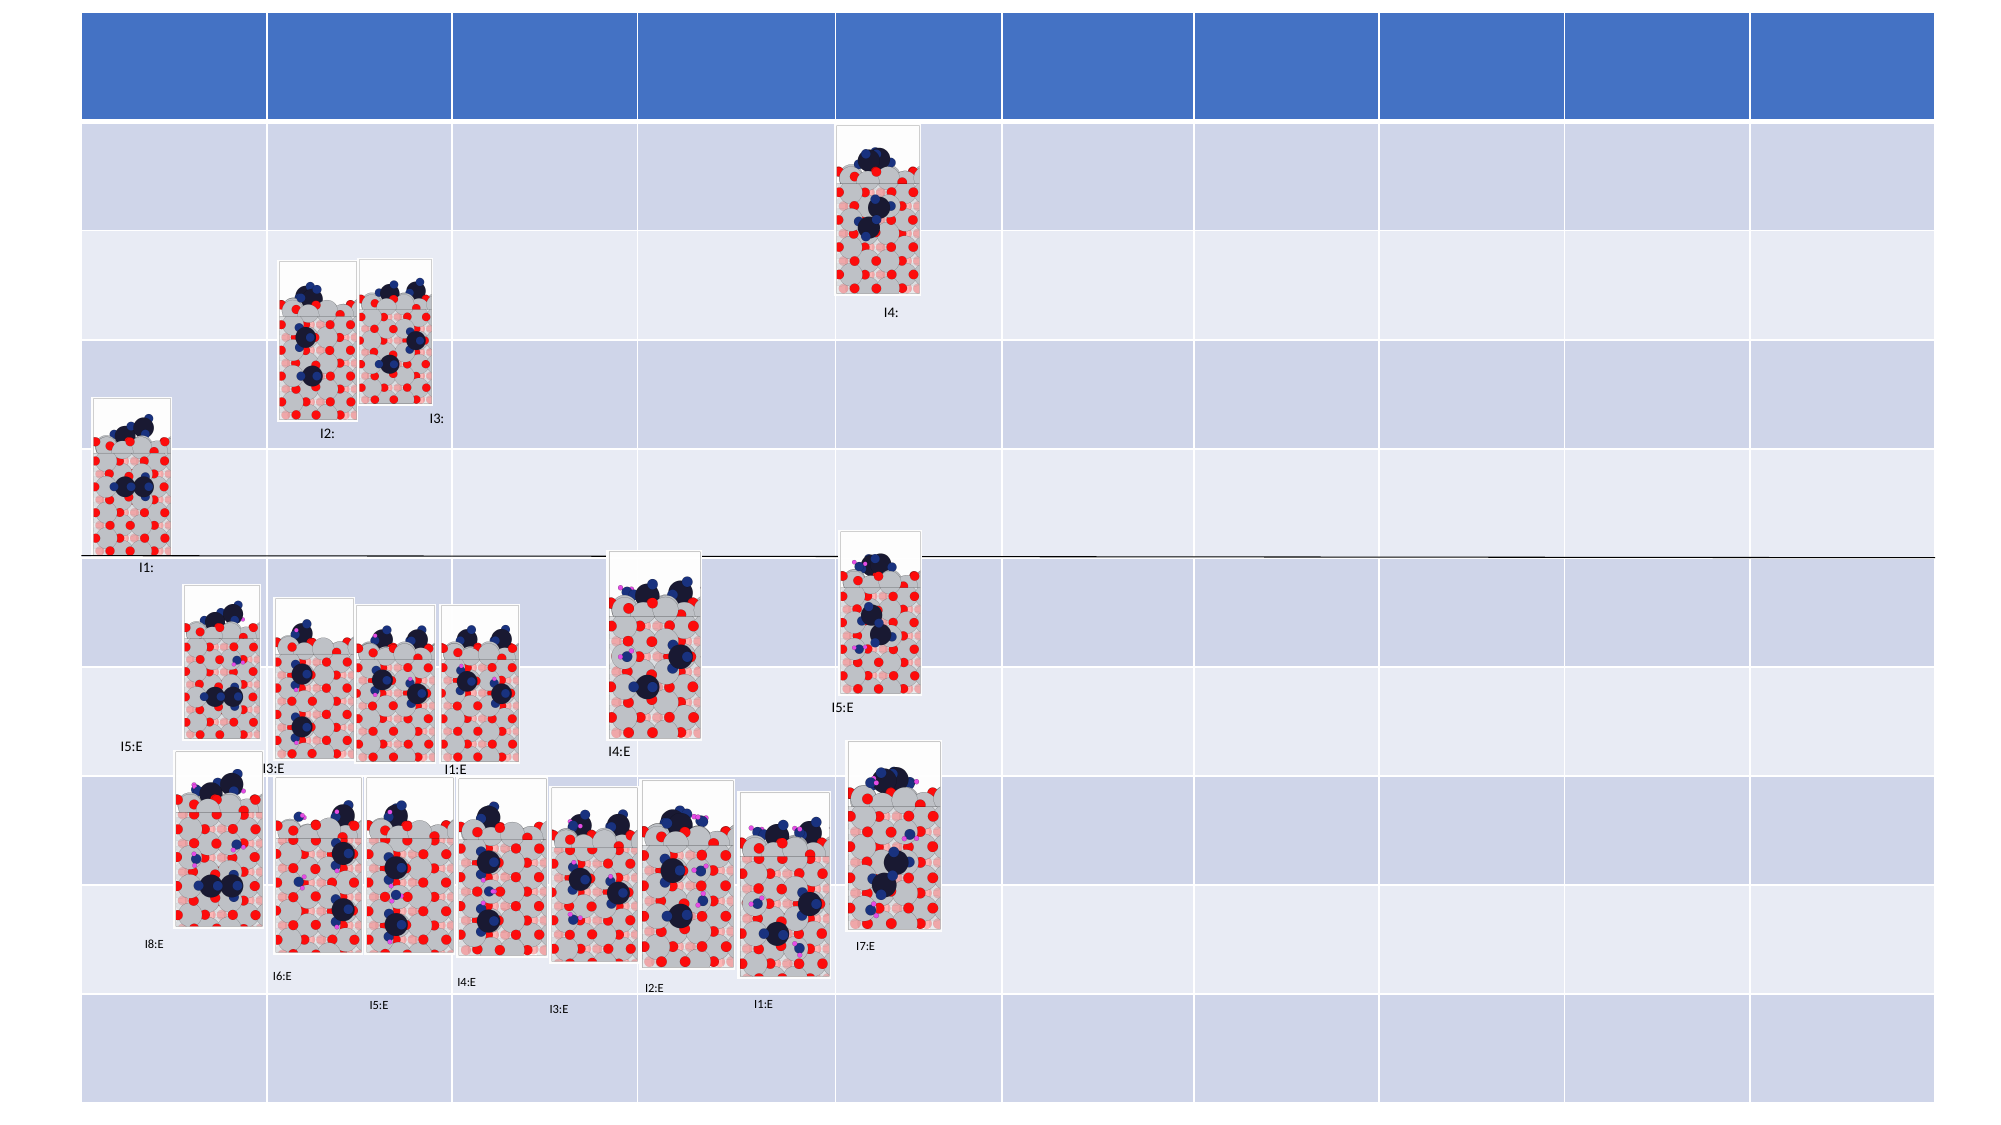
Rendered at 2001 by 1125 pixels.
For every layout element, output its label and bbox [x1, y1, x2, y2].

table_cell [1751, 777, 1934, 884]
picture [182, 584, 261, 741]
table_cell [453, 231, 637, 339]
table_cell [1751, 559, 1934, 666]
table_cell [1003, 886, 1193, 993]
table_cell [82, 995, 266, 1102]
table_cell [1380, 777, 1564, 884]
picture [737, 791, 831, 979]
picture [456, 777, 548, 958]
table_cell [836, 886, 1001, 993]
table_cell [1565, 450, 1749, 555]
picture [277, 258, 433, 422]
table_cell [1003, 668, 1193, 775]
picture [273, 776, 363, 955]
table_cell [1195, 341, 1378, 448]
table_cell [548, 777, 637, 884]
table_cell [638, 995, 835, 1102]
table_cell [1380, 450, 1564, 555]
picture [91, 397, 172, 555]
table_cell [268, 559, 451, 666]
table_cell [1380, 341, 1564, 448]
table_cell [1565, 668, 1749, 775]
table_cell [702, 559, 835, 666]
table_cell [82, 124, 266, 230]
table_cell [638, 886, 835, 993]
table_cell [1565, 886, 1749, 993]
table_cell [836, 450, 1001, 555]
table_cell [268, 668, 451, 775]
picture [439, 604, 520, 764]
table_cell [268, 450, 451, 555]
table_cell [1380, 559, 1564, 666]
table_cell [638, 341, 835, 448]
table_cell [1003, 231, 1193, 339]
table_cell [1751, 341, 1934, 448]
table_cell [1565, 231, 1749, 339]
picture [273, 597, 436, 764]
table_cell [1195, 559, 1378, 666]
picture [845, 740, 942, 932]
table_cell [1751, 450, 1934, 555]
table_cell [453, 450, 637, 555]
table_cell [1003, 777, 1193, 884]
table_cell [82, 231, 266, 339]
table_cell [1751, 231, 1934, 339]
table_header [1195, 13, 1378, 119]
table_cell [638, 124, 834, 230]
table_header [1003, 13, 1193, 119]
table_cell [1195, 886, 1378, 993]
table_cell [1195, 450, 1378, 555]
table_header [1380, 13, 1564, 119]
table_cell [1751, 886, 1934, 993]
table_header [453, 13, 637, 119]
table_cell [82, 450, 91, 555]
table_cell [638, 668, 835, 775]
table_cell [453, 886, 637, 993]
picture [606, 550, 702, 741]
table_header [82, 13, 266, 119]
table_cell [638, 450, 835, 555]
table_cell [1003, 450, 1193, 555]
table_cell [82, 777, 173, 884]
table_cell [836, 777, 845, 884]
picture [834, 124, 921, 296]
table_cell [453, 668, 637, 775]
table_cell [172, 450, 266, 555]
table_cell [1195, 995, 1378, 1102]
table_cell [82, 341, 266, 448]
table_header [268, 13, 451, 119]
table_cell [922, 559, 1001, 666]
table_cell [82, 886, 266, 993]
table_cell [268, 124, 451, 230]
table_cell [1565, 559, 1749, 666]
table_cell [268, 231, 451, 339]
table_cell [82, 559, 266, 666]
table_cell [836, 668, 1001, 775]
table_cell [1380, 995, 1564, 1102]
table_cell [1380, 668, 1564, 775]
table_header [1751, 13, 1934, 119]
picture [549, 779, 735, 970]
table_cell [268, 341, 451, 448]
table_cell [1380, 124, 1564, 230]
table_cell [1195, 777, 1378, 884]
table_cell [1003, 559, 1193, 666]
table_cell [1195, 231, 1378, 339]
table_cell [453, 559, 606, 666]
table_cell [638, 231, 835, 339]
table_header [836, 13, 1001, 119]
table_cell [1003, 124, 1193, 230]
table_cell [1565, 341, 1749, 448]
picture [364, 776, 455, 955]
table_cell [82, 668, 266, 775]
table_cell [453, 995, 637, 1102]
table_cell [1565, 777, 1749, 884]
table_cell [268, 777, 273, 884]
table_cell [1565, 124, 1749, 230]
table_cell [268, 886, 451, 993]
picture [838, 530, 922, 697]
table_cell [1380, 231, 1564, 339]
table_cell [268, 995, 451, 1102]
table_cell [921, 124, 1001, 230]
table_cell [453, 124, 637, 230]
table_cell [836, 341, 1001, 448]
table_cell [942, 777, 1001, 884]
table_cell [1565, 995, 1749, 1102]
table_header [1565, 13, 1749, 119]
table_cell [1195, 668, 1378, 775]
table_cell [836, 231, 1001, 339]
table_cell [1195, 124, 1378, 230]
table_cell [1003, 995, 1193, 1102]
table_cell [1751, 124, 1934, 230]
table_cell [1003, 341, 1193, 448]
table_cell [638, 777, 835, 884]
table_cell [1751, 995, 1934, 1102]
picture [173, 750, 264, 929]
table_cell [1380, 886, 1564, 993]
table_cell [1751, 668, 1934, 775]
table_header [638, 13, 835, 119]
table_cell [453, 341, 637, 448]
table_cell [836, 995, 1001, 1102]
